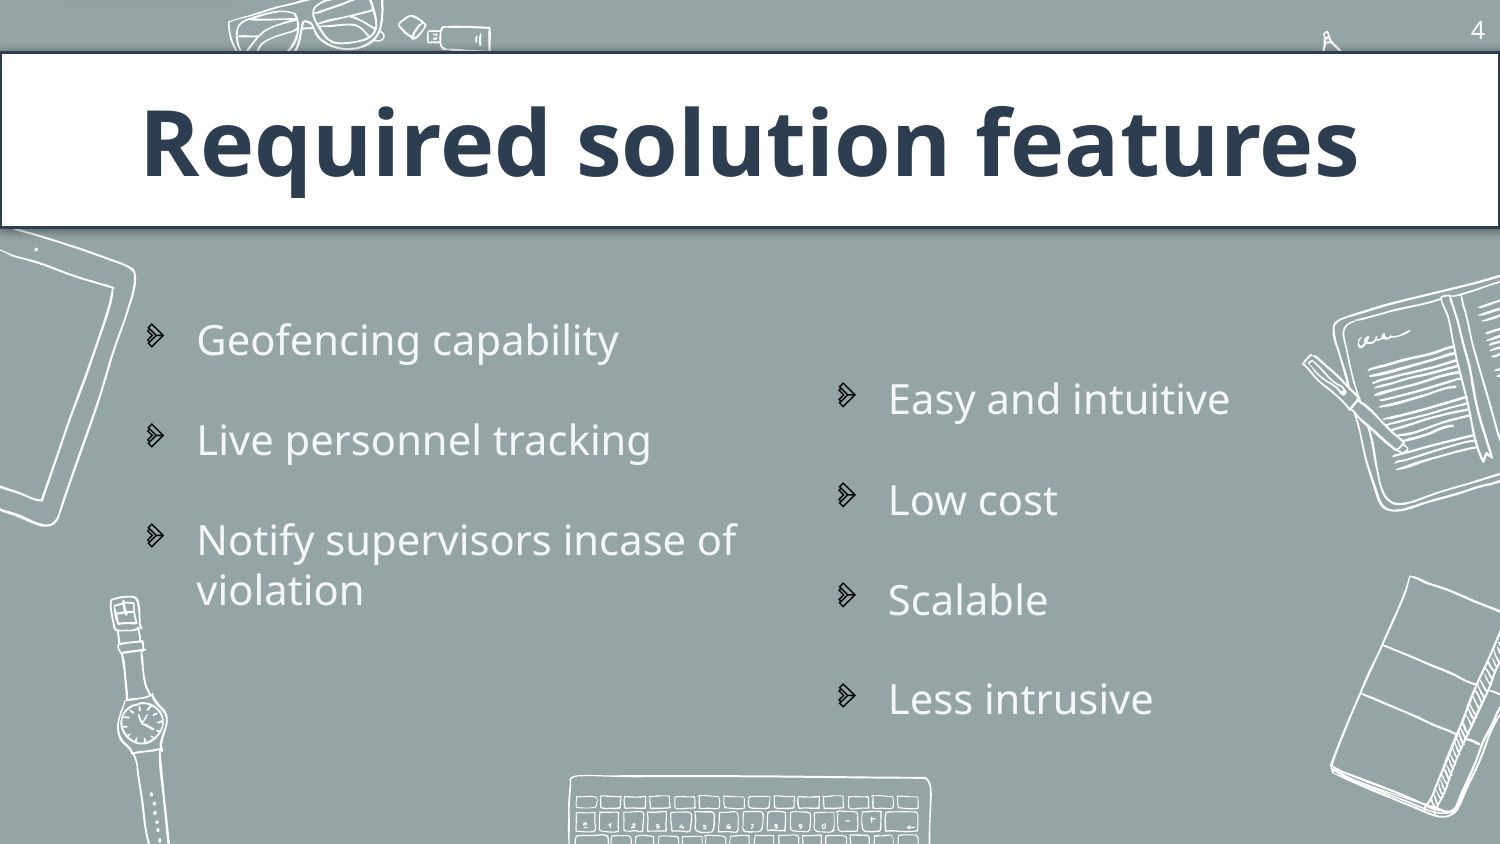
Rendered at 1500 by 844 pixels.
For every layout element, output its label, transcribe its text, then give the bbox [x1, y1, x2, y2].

picture [140, 423, 171, 454]
text_box Geofencing capability Live personnel tracking Notify supervisors incase of violation [125, 306, 902, 621]
picture [831, 382, 863, 414]
picture [831, 582, 863, 614]
slide_number 4 [1435, 0, 1500, 44]
picture [140, 523, 171, 554]
text_box Required solution features [0, 52, 1500, 228]
text_box Easy and intuitive Low cost Scalable Less intrusive [816, 365, 1500, 731]
picture [831, 482, 863, 514]
picture [831, 683, 863, 714]
picture [140, 323, 171, 354]
